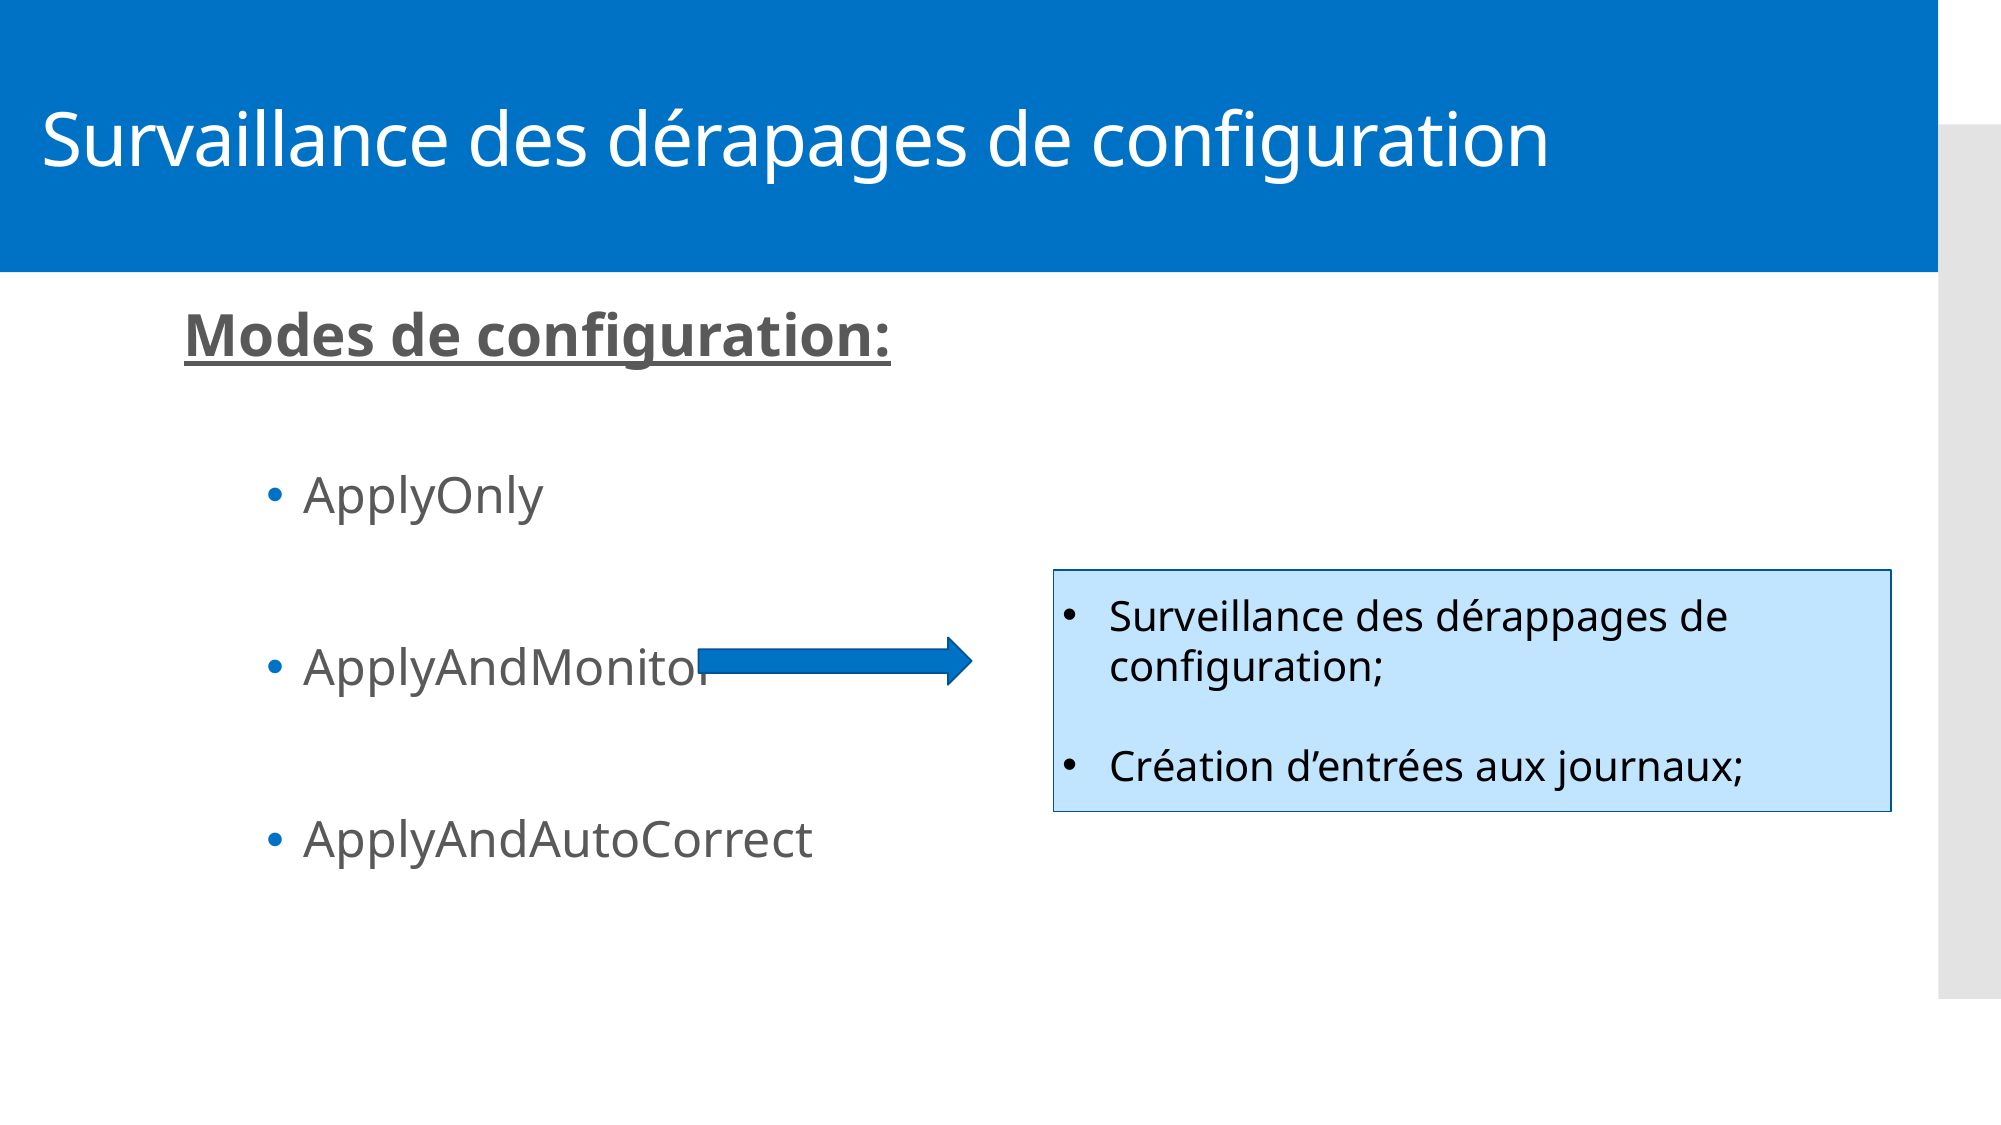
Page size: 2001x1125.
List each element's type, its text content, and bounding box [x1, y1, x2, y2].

text_box Surveillance des dérappages de configuration; Création d’entrées aux journaux; [1047, 582, 1870, 797]
text_box [1870, 569, 1892, 812]
list Modes de configuration: ApplyOnly ApplyAndMonitor ApplyAndAutoCorrect [150, 299, 1870, 998]
text_box [697, 636, 973, 686]
title Survaillance des dérapages de configuration [26, 26, 1870, 257]
